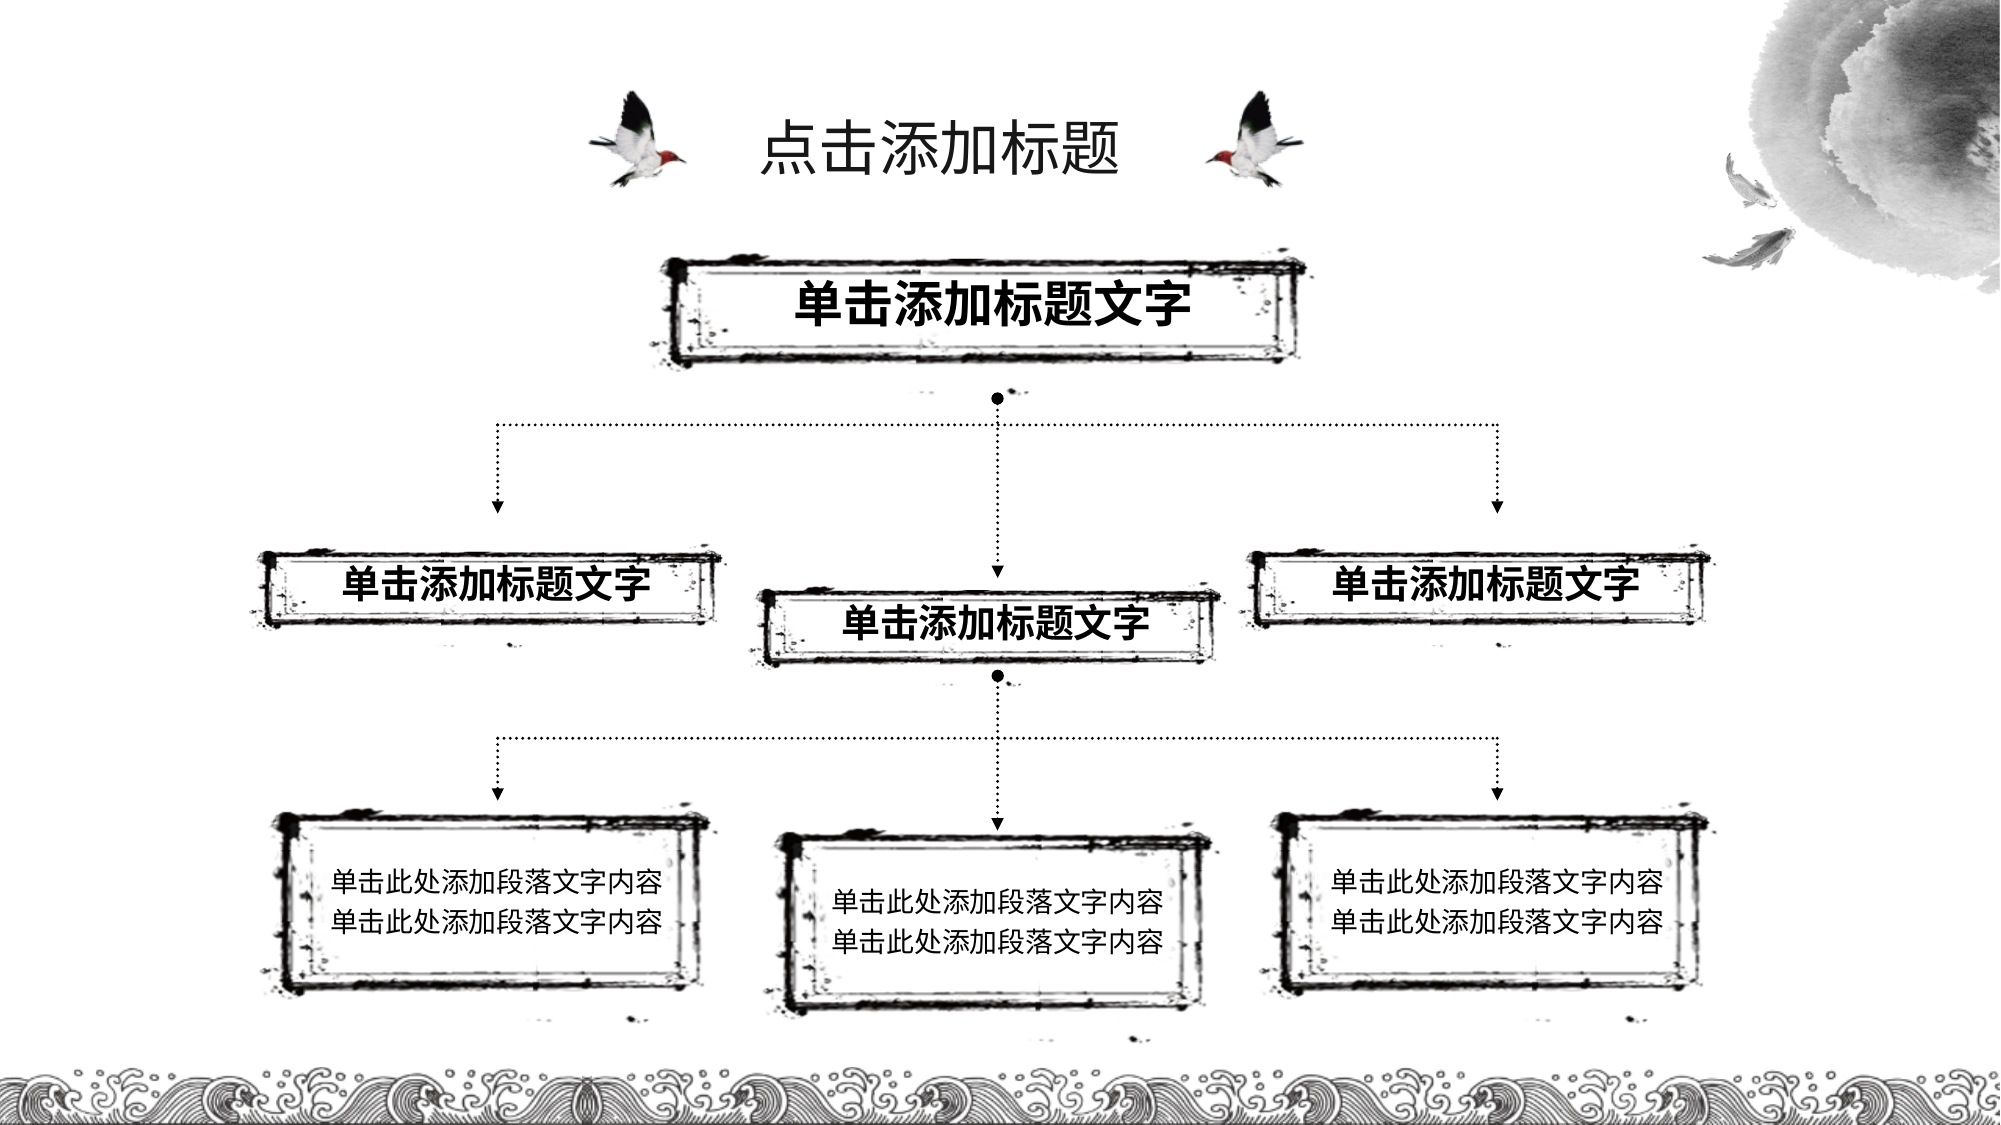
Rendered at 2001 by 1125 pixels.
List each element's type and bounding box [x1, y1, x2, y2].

text_box [228, 507, 1727, 708]
text_box [246, 783, 1732, 1067]
text_box [497, 708, 1498, 783]
picture [1678, 0, 2001, 329]
text_box [497, 398, 1498, 507]
text_box [619, 247, 1329, 426]
picture [0, 1067, 2000, 1125]
text_box [534, 41, 1359, 247]
